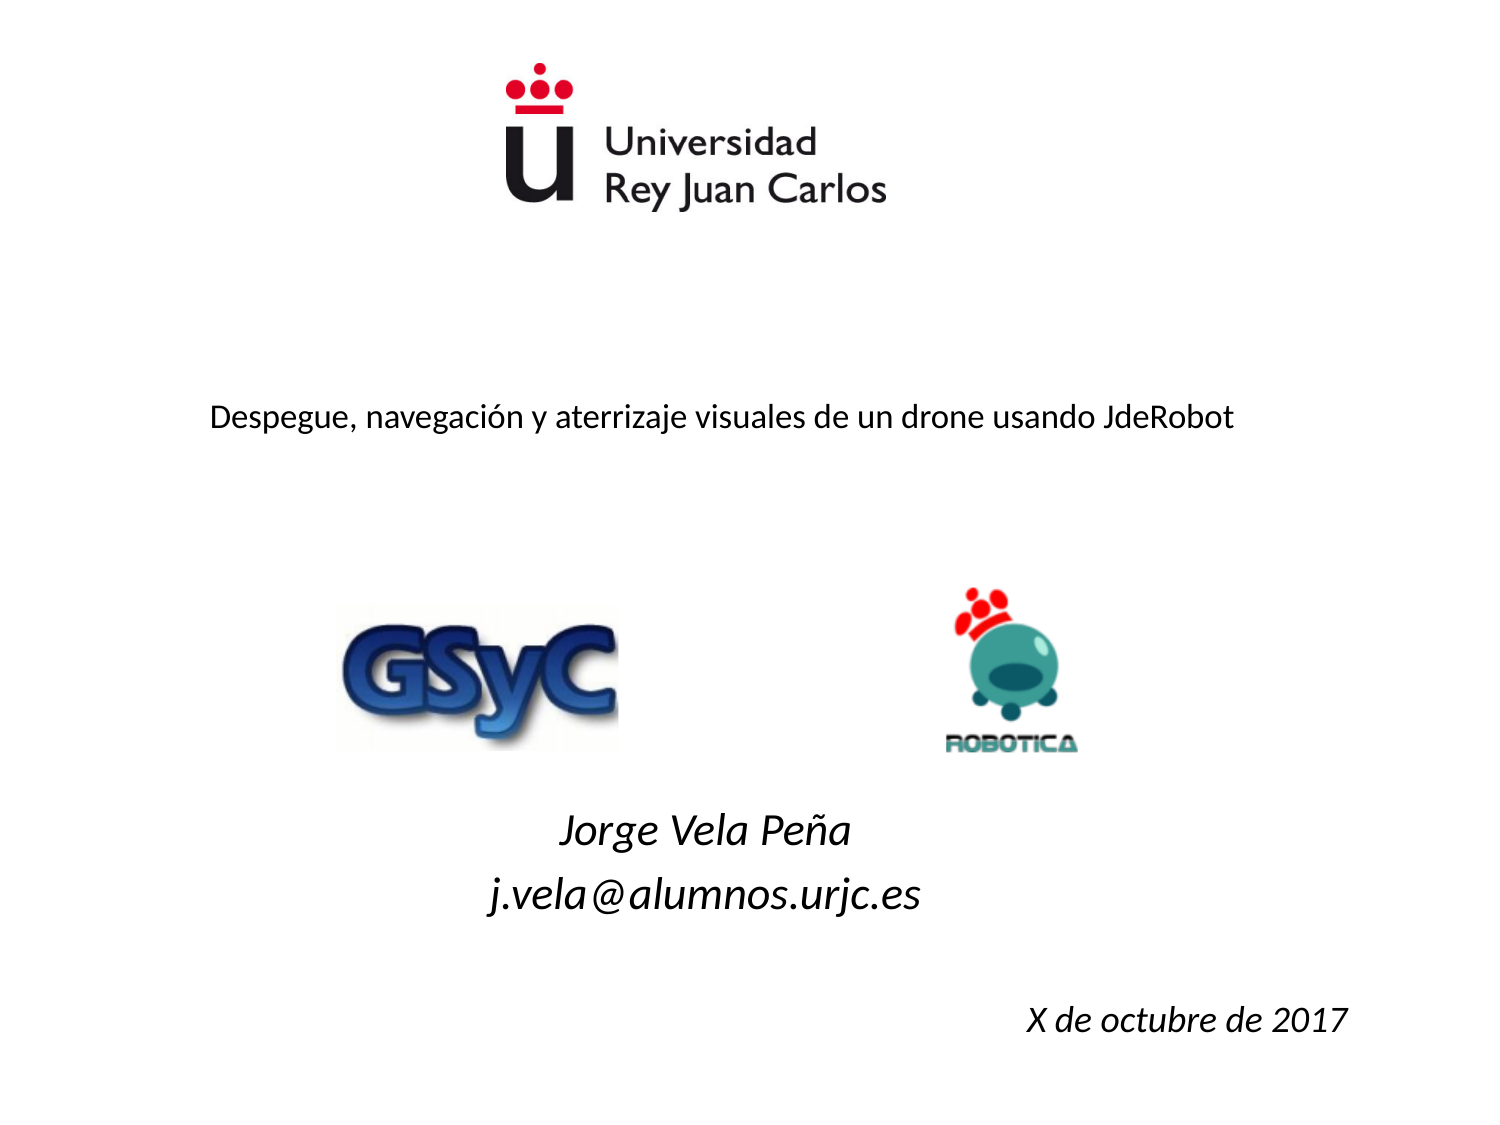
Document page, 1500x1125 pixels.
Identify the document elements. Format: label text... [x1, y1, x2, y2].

picture [336, 593, 650, 751]
subtitle Jorge Vela Peña j.vela@alumnos.urjc.es [255, 727, 1157, 929]
picture [933, 572, 1088, 772]
title Despegue, navegación y aterrizaje visuales de un drone usando JdeRobot [159, 373, 1294, 457]
text_box X de octubre de 2017 [1012, 987, 1363, 1048]
picture [493, 54, 896, 232]
